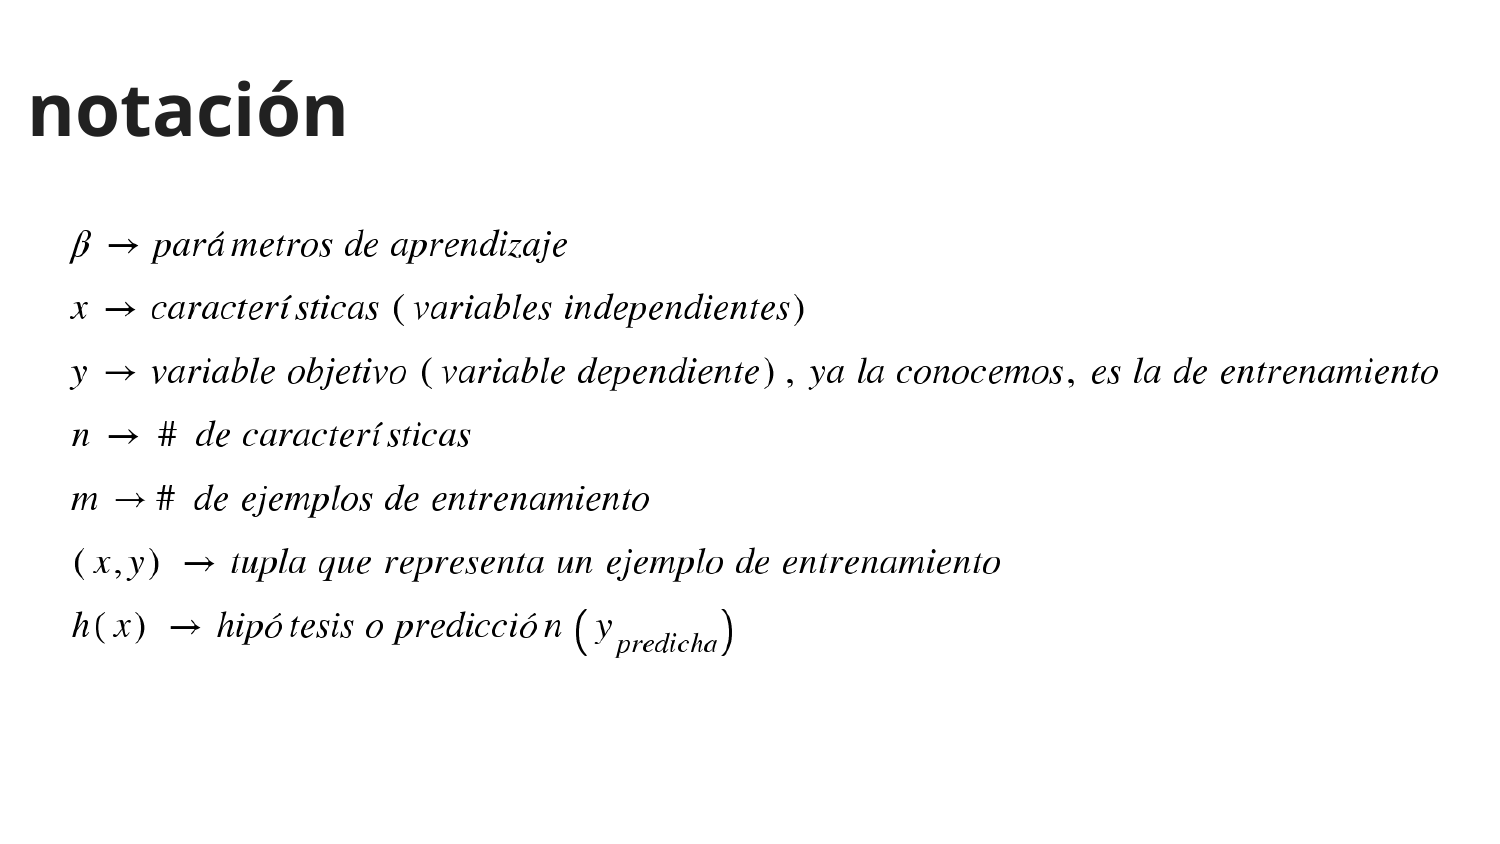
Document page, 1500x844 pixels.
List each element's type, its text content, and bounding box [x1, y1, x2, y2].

picture [69, 229, 1440, 658]
title notación [12, 48, 1411, 180]
